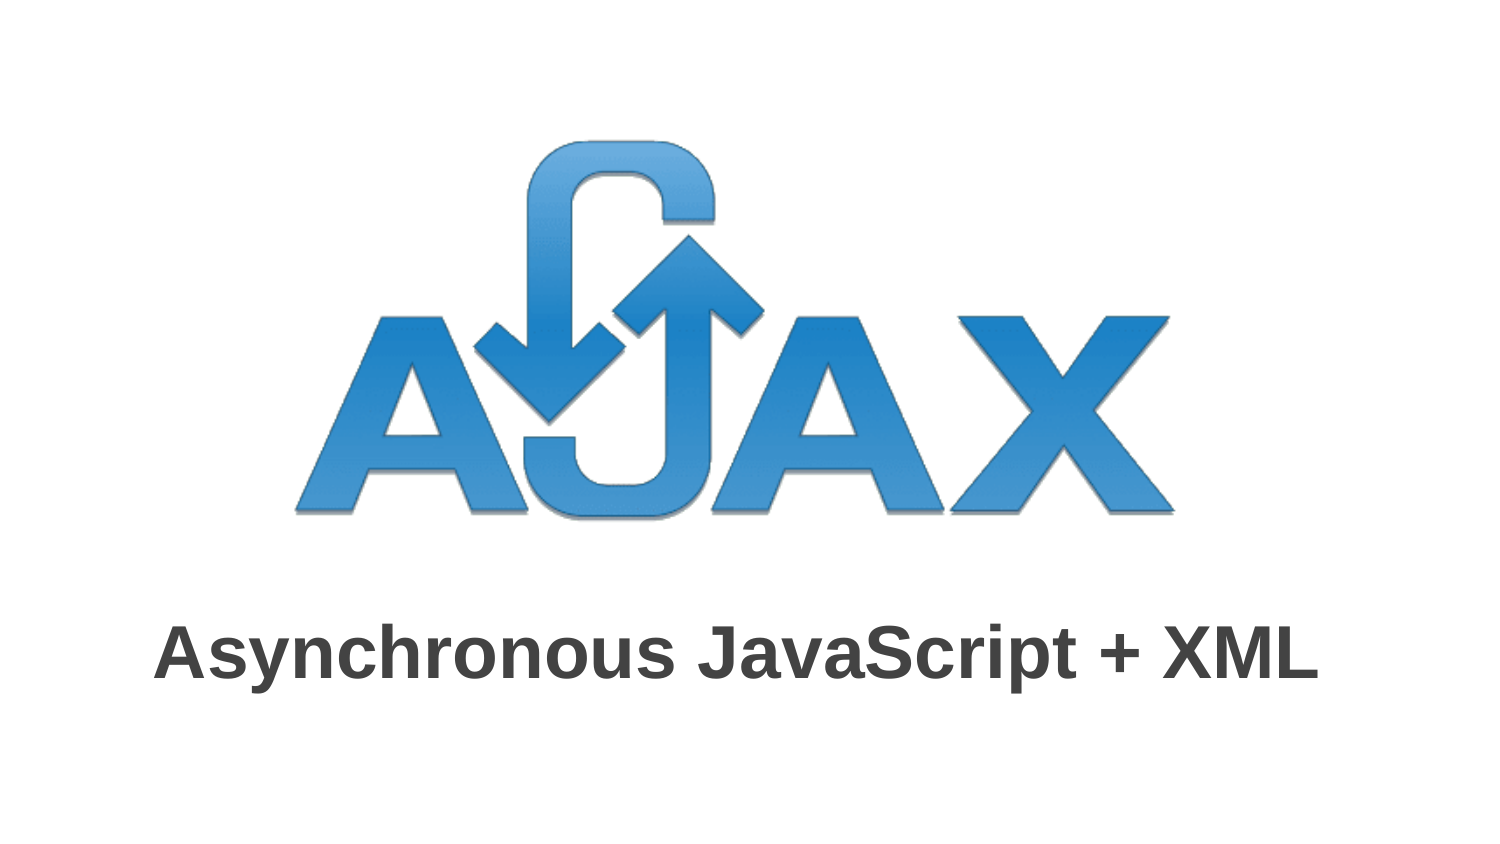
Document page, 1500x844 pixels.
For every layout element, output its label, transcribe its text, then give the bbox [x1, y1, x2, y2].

text_box Asynchronous JavaScript + XML [137, 588, 1420, 723]
picture [286, 105, 1181, 553]
